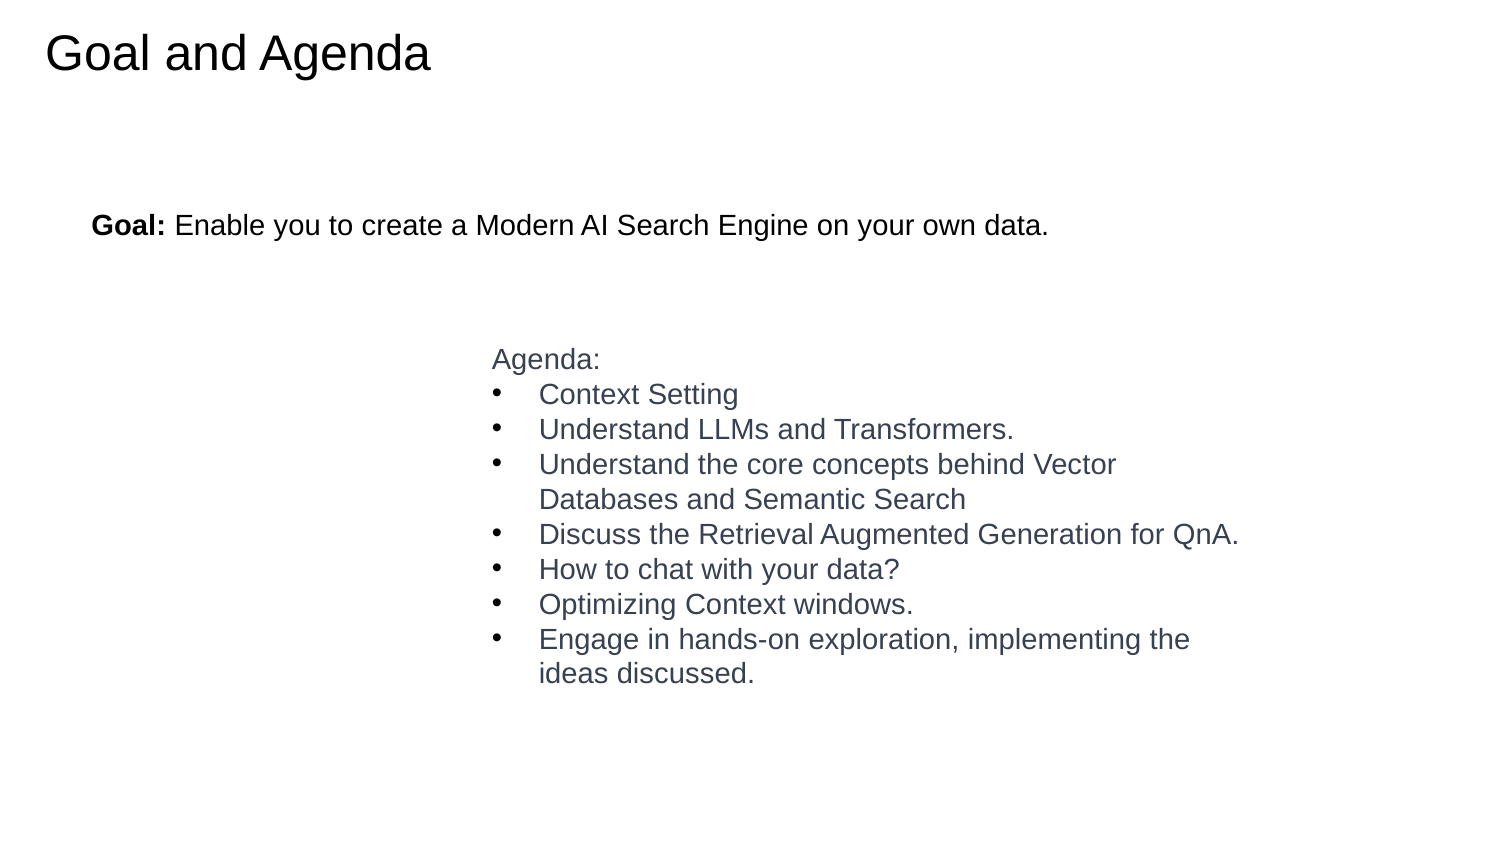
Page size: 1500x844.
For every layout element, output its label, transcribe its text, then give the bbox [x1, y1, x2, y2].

text_box Goal: Enable you to create a Modern AI Search Engine on your own data. [76, 198, 1082, 249]
text_box Goal and Agenda [30, 5, 1013, 96]
text_box Agenda: Context Setting Understand LLMs and Transformers. Understand the core concepts behind Vector Databases and Semantic Search Discuss the Retrieval Augmented Generation for QnA. How to chat with your data? Optimizing Context windows. Engage in hands-on exploration, implementing the ideas discussed. [476, 325, 1277, 740]
